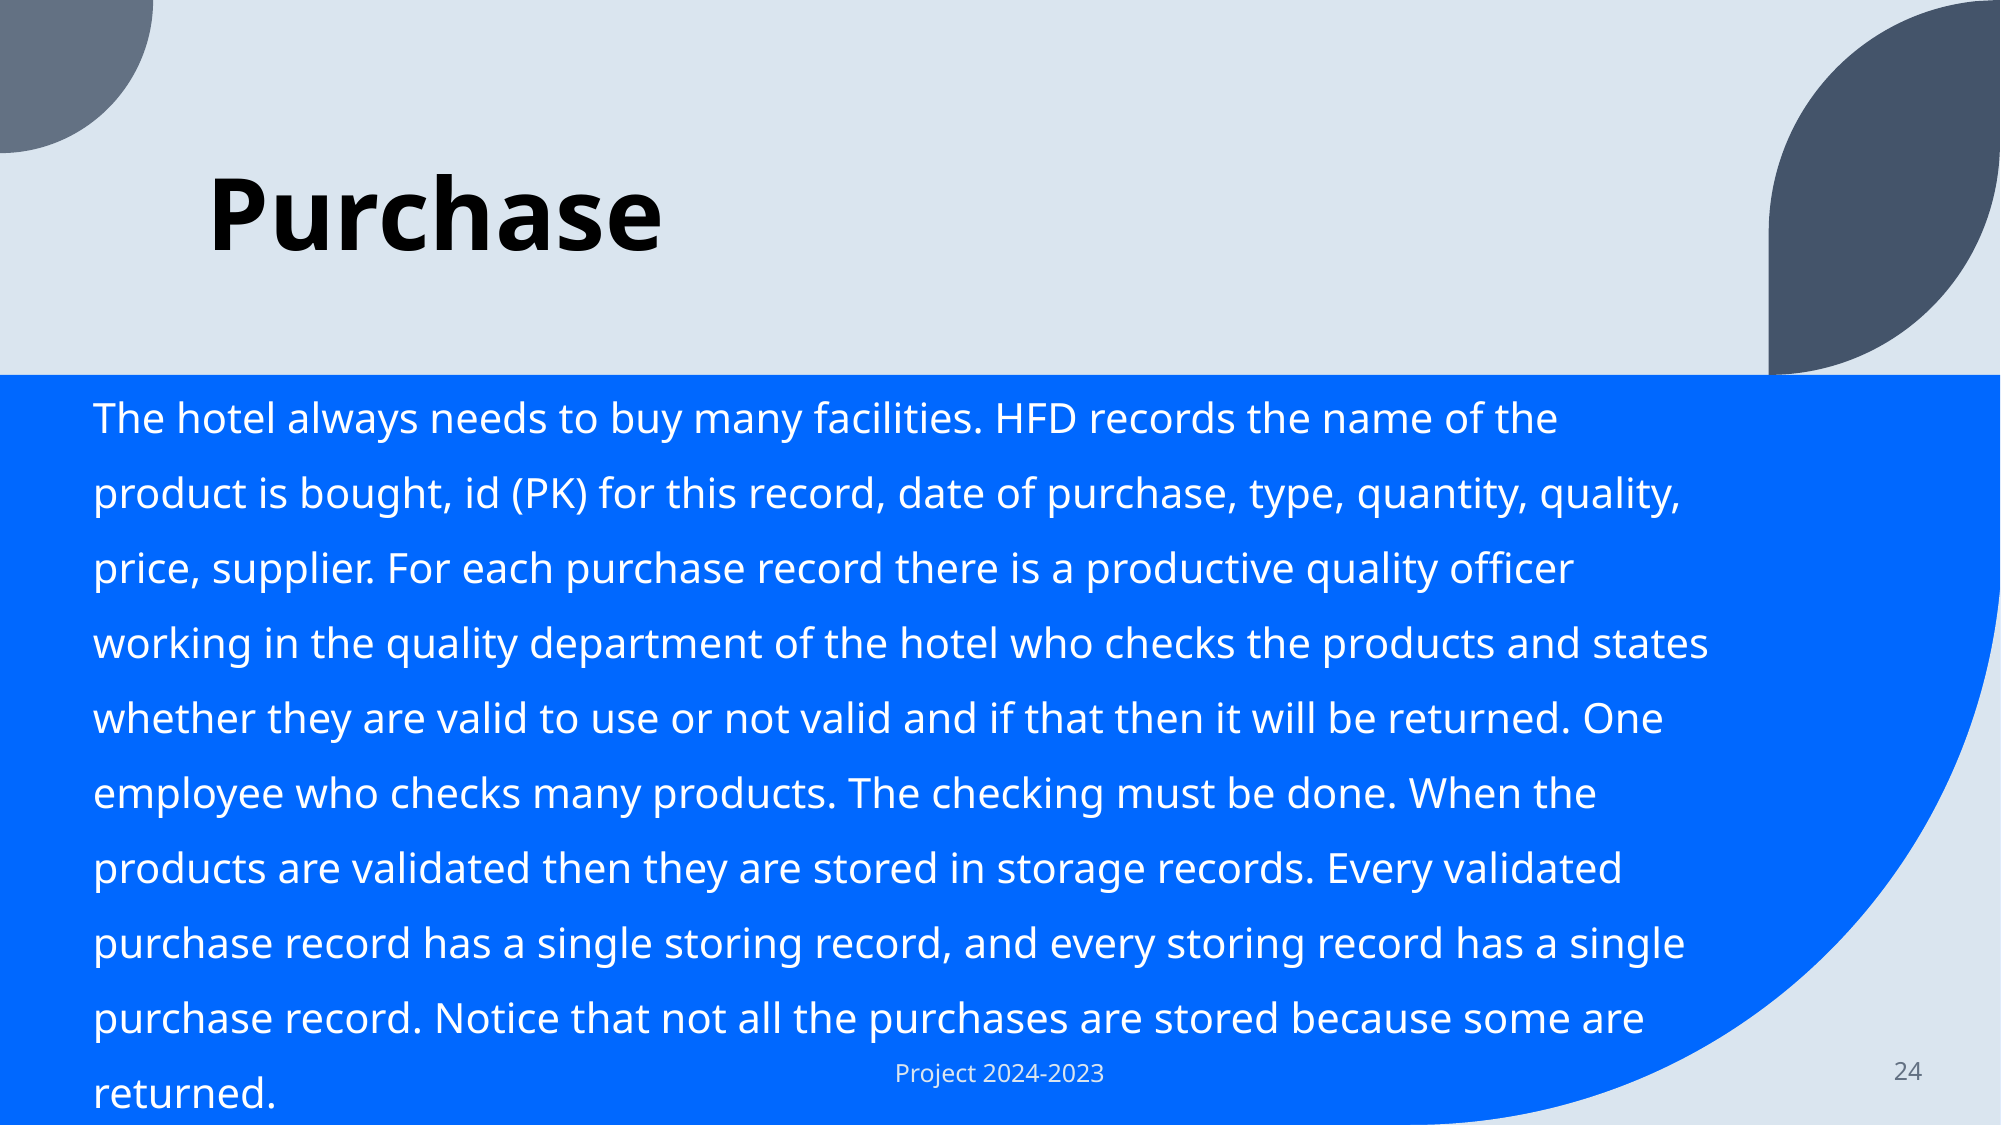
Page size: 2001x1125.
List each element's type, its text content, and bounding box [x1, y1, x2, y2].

slide_number 24 [1674, 1042, 1938, 1103]
footer Project 2024-2023 [662, 1042, 1338, 1103]
list The hotel always needs to buy many facilities. HFD records the name of the product is bought, id (PK) for this record, date of purchase, type, quantity, quality, price, supplier. For each purchase record there is a productive quality officer working in the quality department of the hotel who checks the products and states whether they are valid to use or not valid and if that then it will be returned. One employee who checks many products. The checking must be done. When the products are validated then they are stored in storage records. Every validated purchase record has a single storing record, and every storing record has a single purchase record. Notice that not all the purchases are stored because some are returned. [77, 359, 1734, 1043]
title Purchase [191, 62, 1796, 280]
